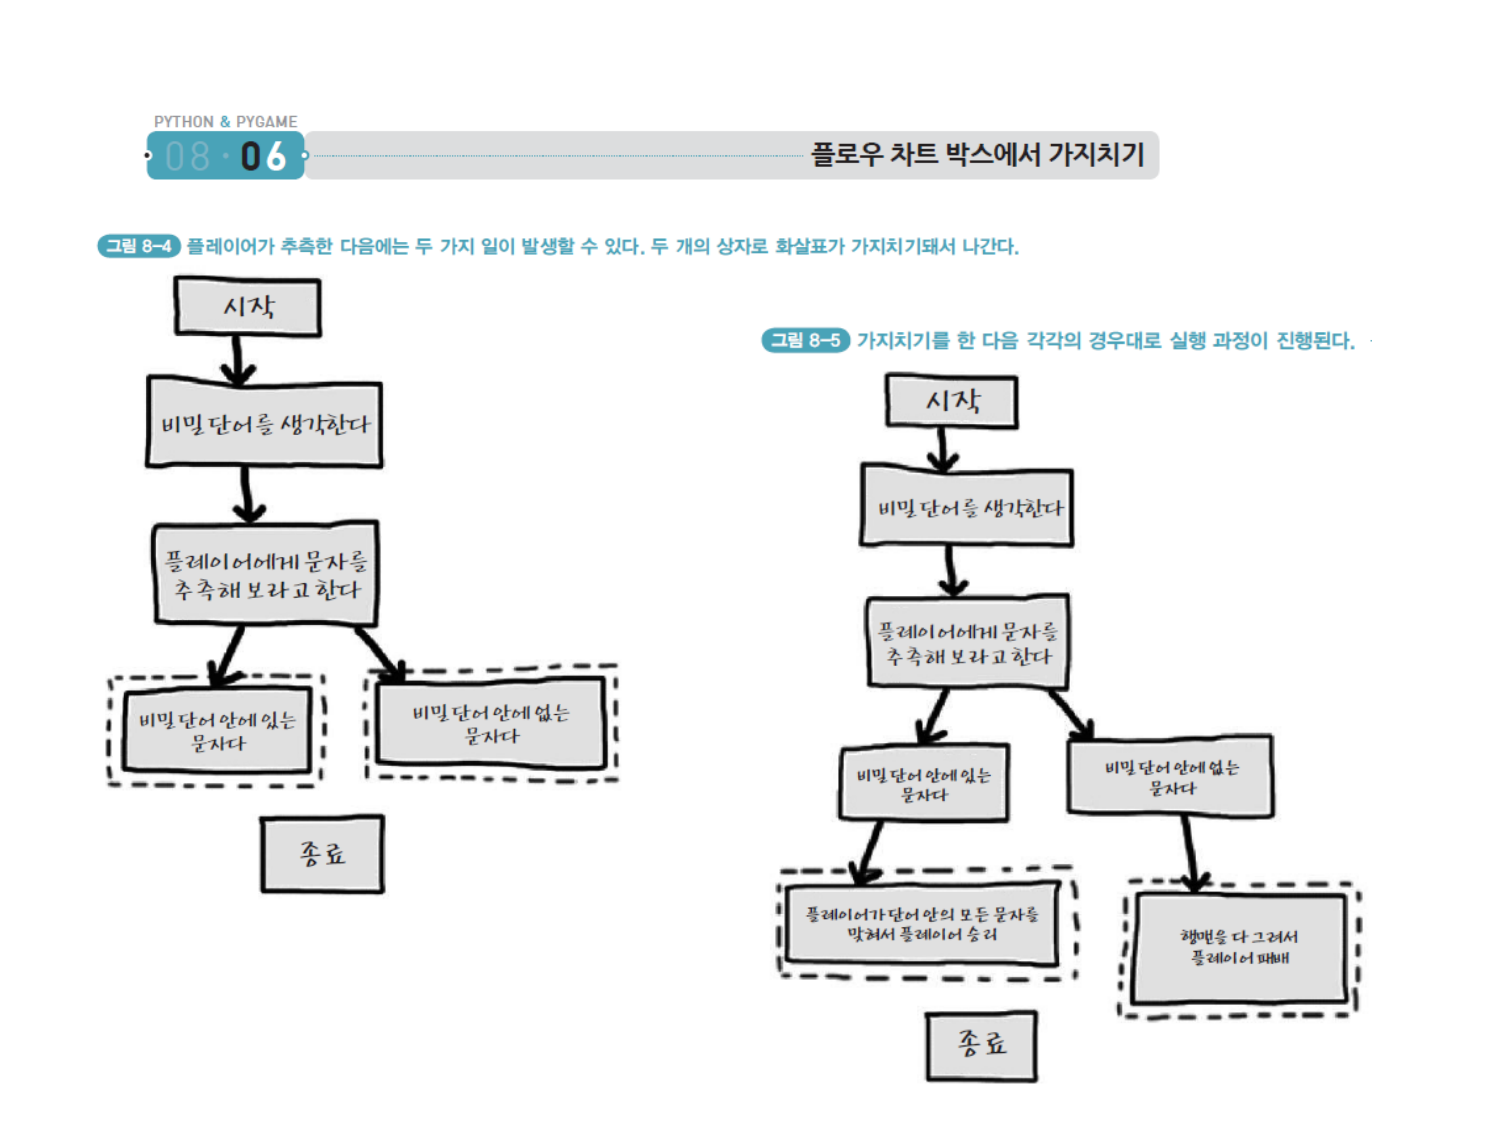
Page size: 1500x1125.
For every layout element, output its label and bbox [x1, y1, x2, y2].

picture [134, 107, 1166, 187]
picture [82, 225, 1372, 1098]
